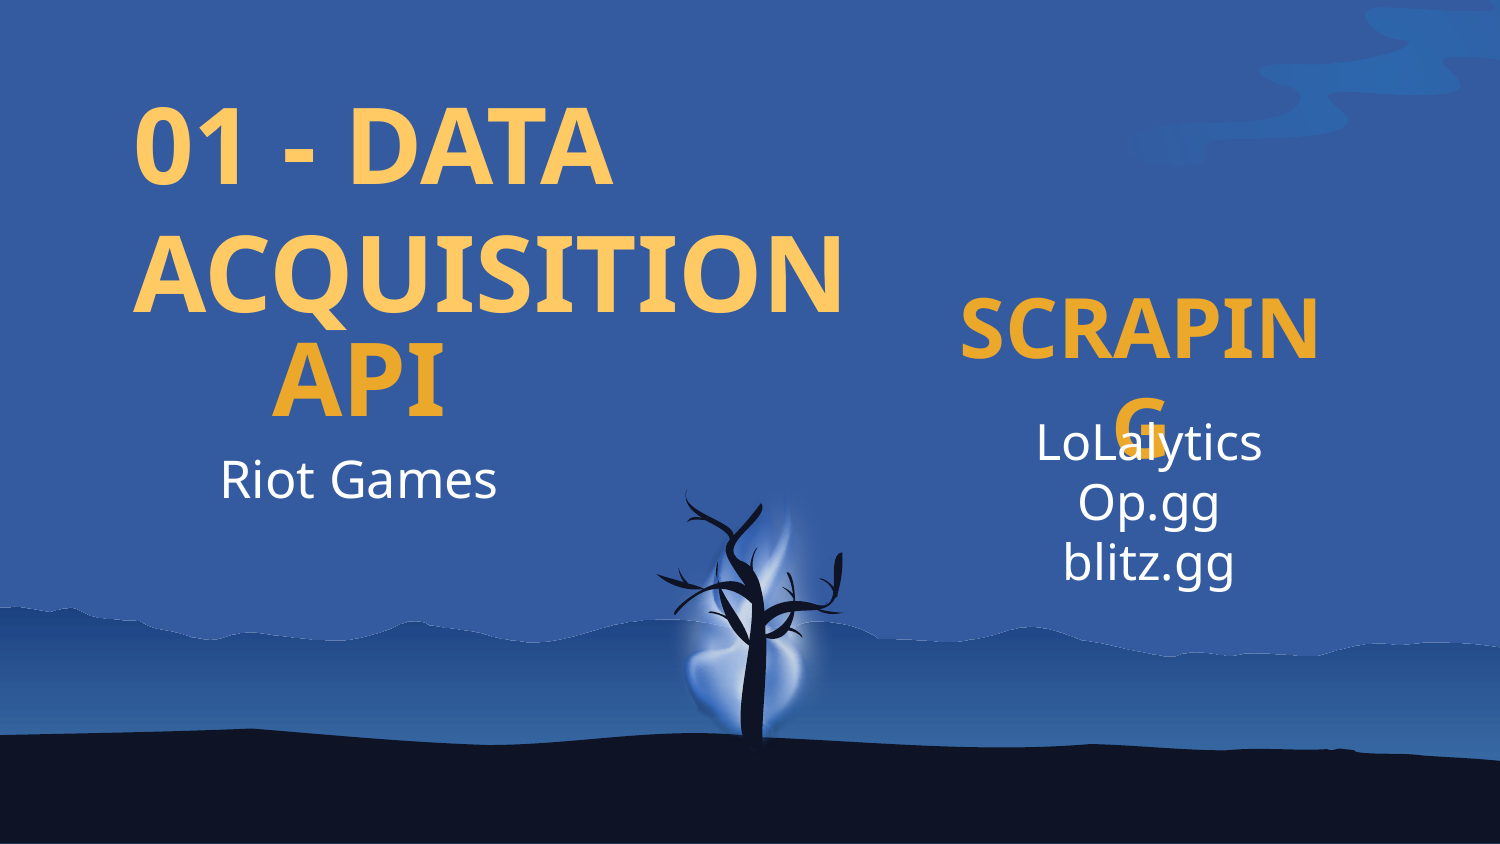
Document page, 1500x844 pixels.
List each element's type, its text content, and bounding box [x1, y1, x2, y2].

title 01 - DATA ACQUISITION [118, 63, 1067, 161]
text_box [656, 488, 844, 757]
subtitle Riot Games [156, 405, 563, 551]
picture [654, 461, 847, 757]
subtitle API [156, 344, 563, 405]
subtitle LoLalytics Op.gg blitz.gg [946, 447, 1353, 594]
subtitle SCRAPING [938, 344, 1345, 406]
